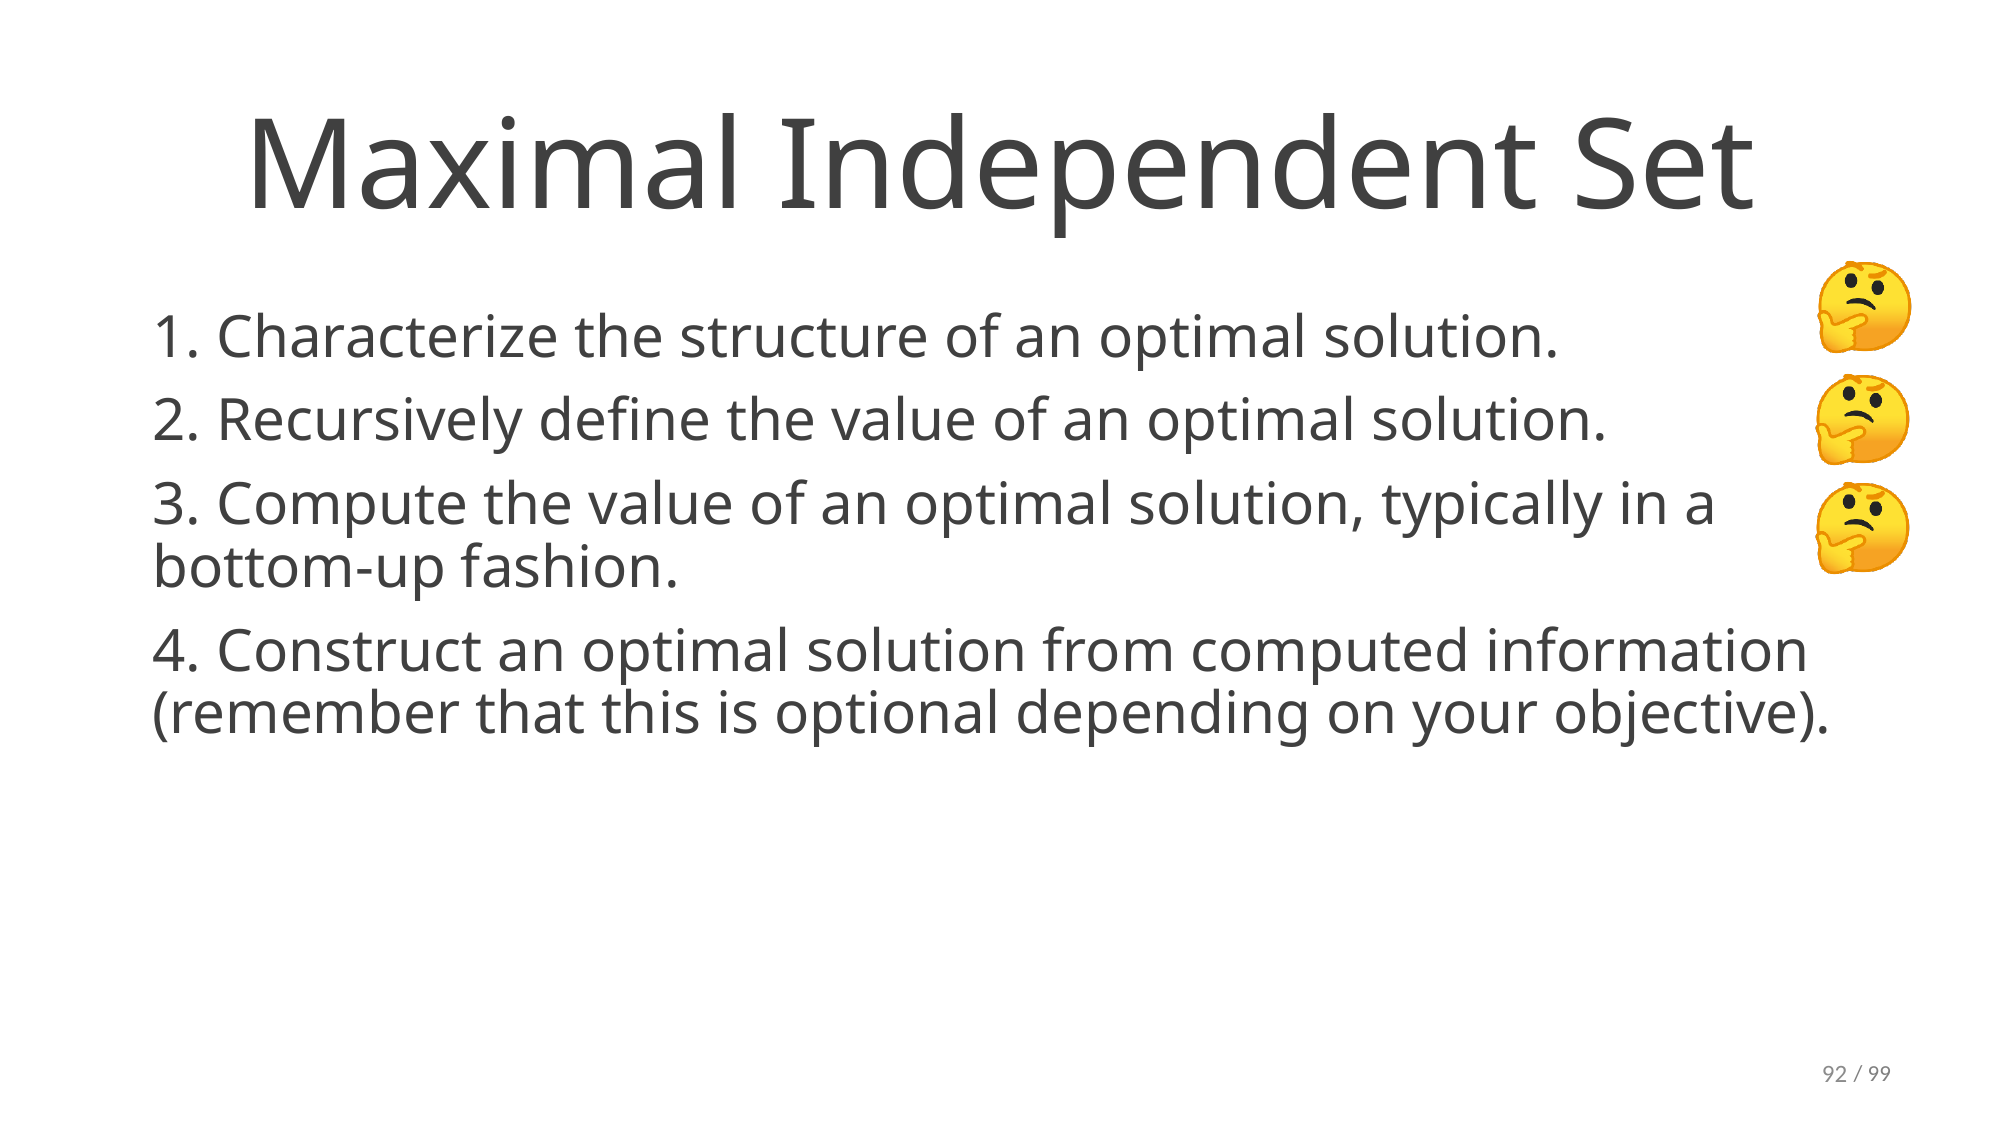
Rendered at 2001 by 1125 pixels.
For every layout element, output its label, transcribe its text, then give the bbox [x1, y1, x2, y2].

title Maximal Independent Set [131, 54, 1869, 284]
picture [1813, 369, 1912, 468]
picture [1815, 256, 1914, 355]
slide_number 92 [1412, 1042, 1863, 1103]
picture [1813, 477, 1912, 576]
list 1. Characterize the structure of an optimal solution. 2. Recursively define the value of an optimal solution. 3. Compute the value of an optimal solution, typically in a bottom-up fashion. 4. Construct an optimal solution from computed information (remember that this is optional depending on your objective). [131, 293, 1869, 1019]
